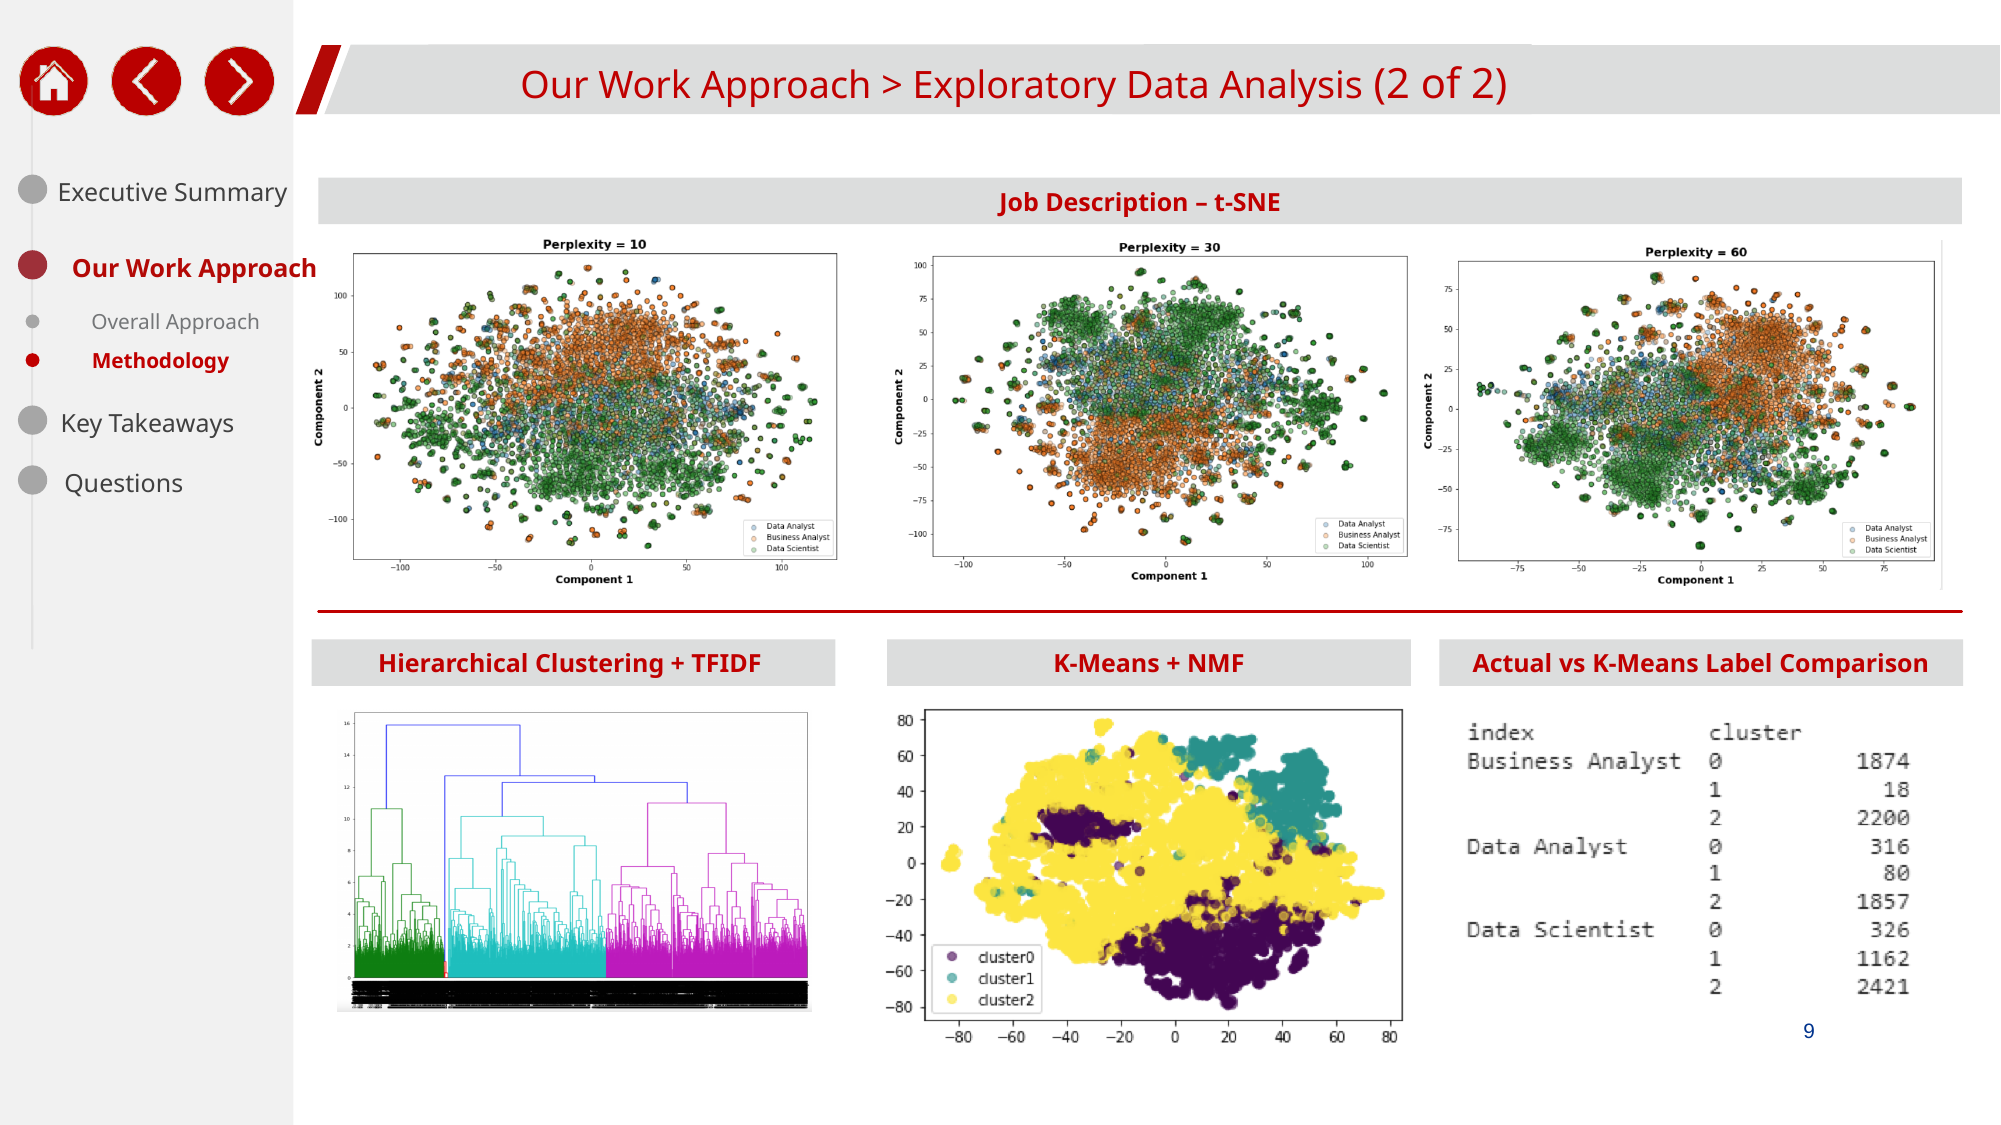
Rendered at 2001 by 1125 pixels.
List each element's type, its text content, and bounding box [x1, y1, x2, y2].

picture [873, 686, 1434, 1065]
text_box Overall Approach [76, 301, 275, 341]
text_box [25, 353, 31, 368]
picture [1443, 696, 1943, 999]
text_box Our Work Approach [57, 244, 311, 290]
text_box [33, 174, 48, 205]
text_box Questions [49, 459, 199, 505]
picture [337, 709, 812, 1012]
text_box Our Work Approach > Exploratory Data Analysis (2 of 2) [520, 58, 1749, 106]
text_box [17, 174, 31, 205]
picture [311, 235, 843, 590]
text_box [33, 404, 48, 436]
text_box [25, 314, 31, 329]
picture [889, 237, 1943, 590]
text_box Methodology [77, 339, 244, 380]
text_box [17, 249, 31, 280]
text_box [17, 465, 31, 495]
text_box [33, 249, 48, 280]
text_box [17, 405, 31, 436]
text_box [33, 352, 41, 368]
text_box [33, 464, 48, 496]
text_box Executive Summary [42, 169, 303, 214]
slide_number 9 [1787, 1017, 1845, 1043]
text_box Job Description – t-SNE [317, 176, 1963, 225]
text_box [33, 314, 41, 329]
text_box Hierarchical Clustering + TFIDF [311, 638, 836, 687]
text_box K-Means + NMF [886, 638, 1412, 686]
text_box Actual vs K-Means Label Comparison [1438, 638, 1964, 687]
text_box Key Takeaways [45, 399, 250, 445]
